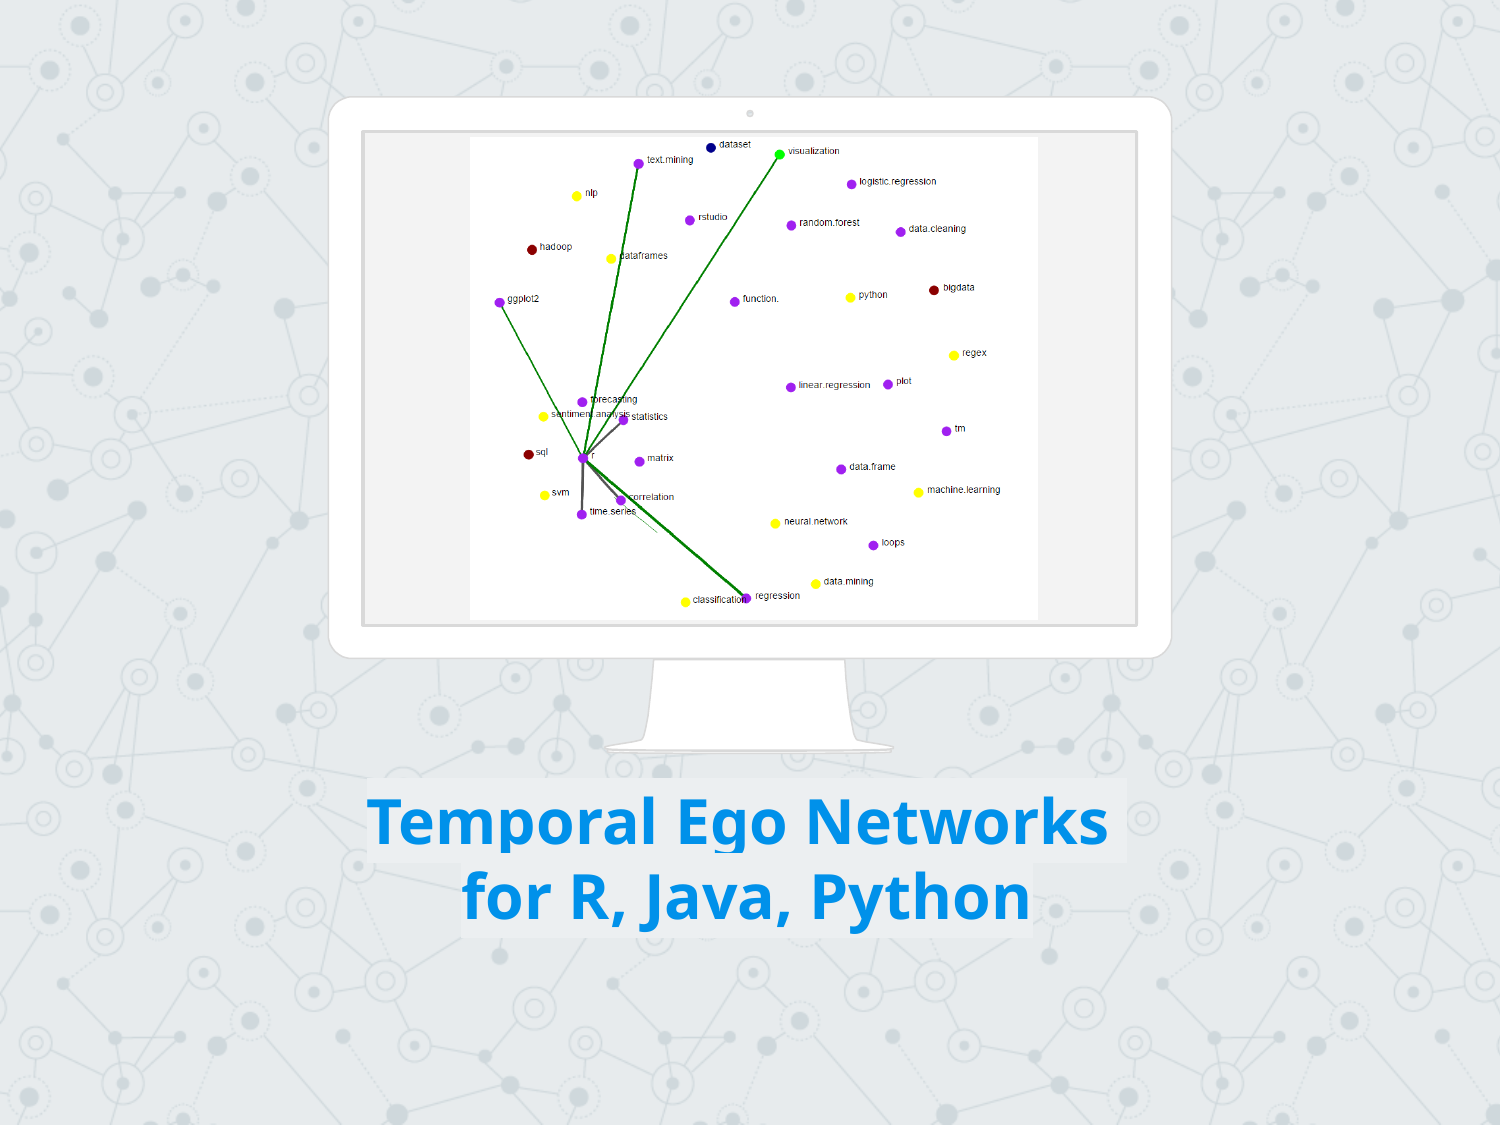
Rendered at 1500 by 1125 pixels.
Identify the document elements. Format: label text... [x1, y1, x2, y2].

list Temporal Ego Networks for R, Java, Python [75, 694, 1419, 947]
text_box [328, 96, 1172, 694]
text_box Place your screenshot here [363, 131, 1137, 626]
picture [470, 137, 1038, 620]
